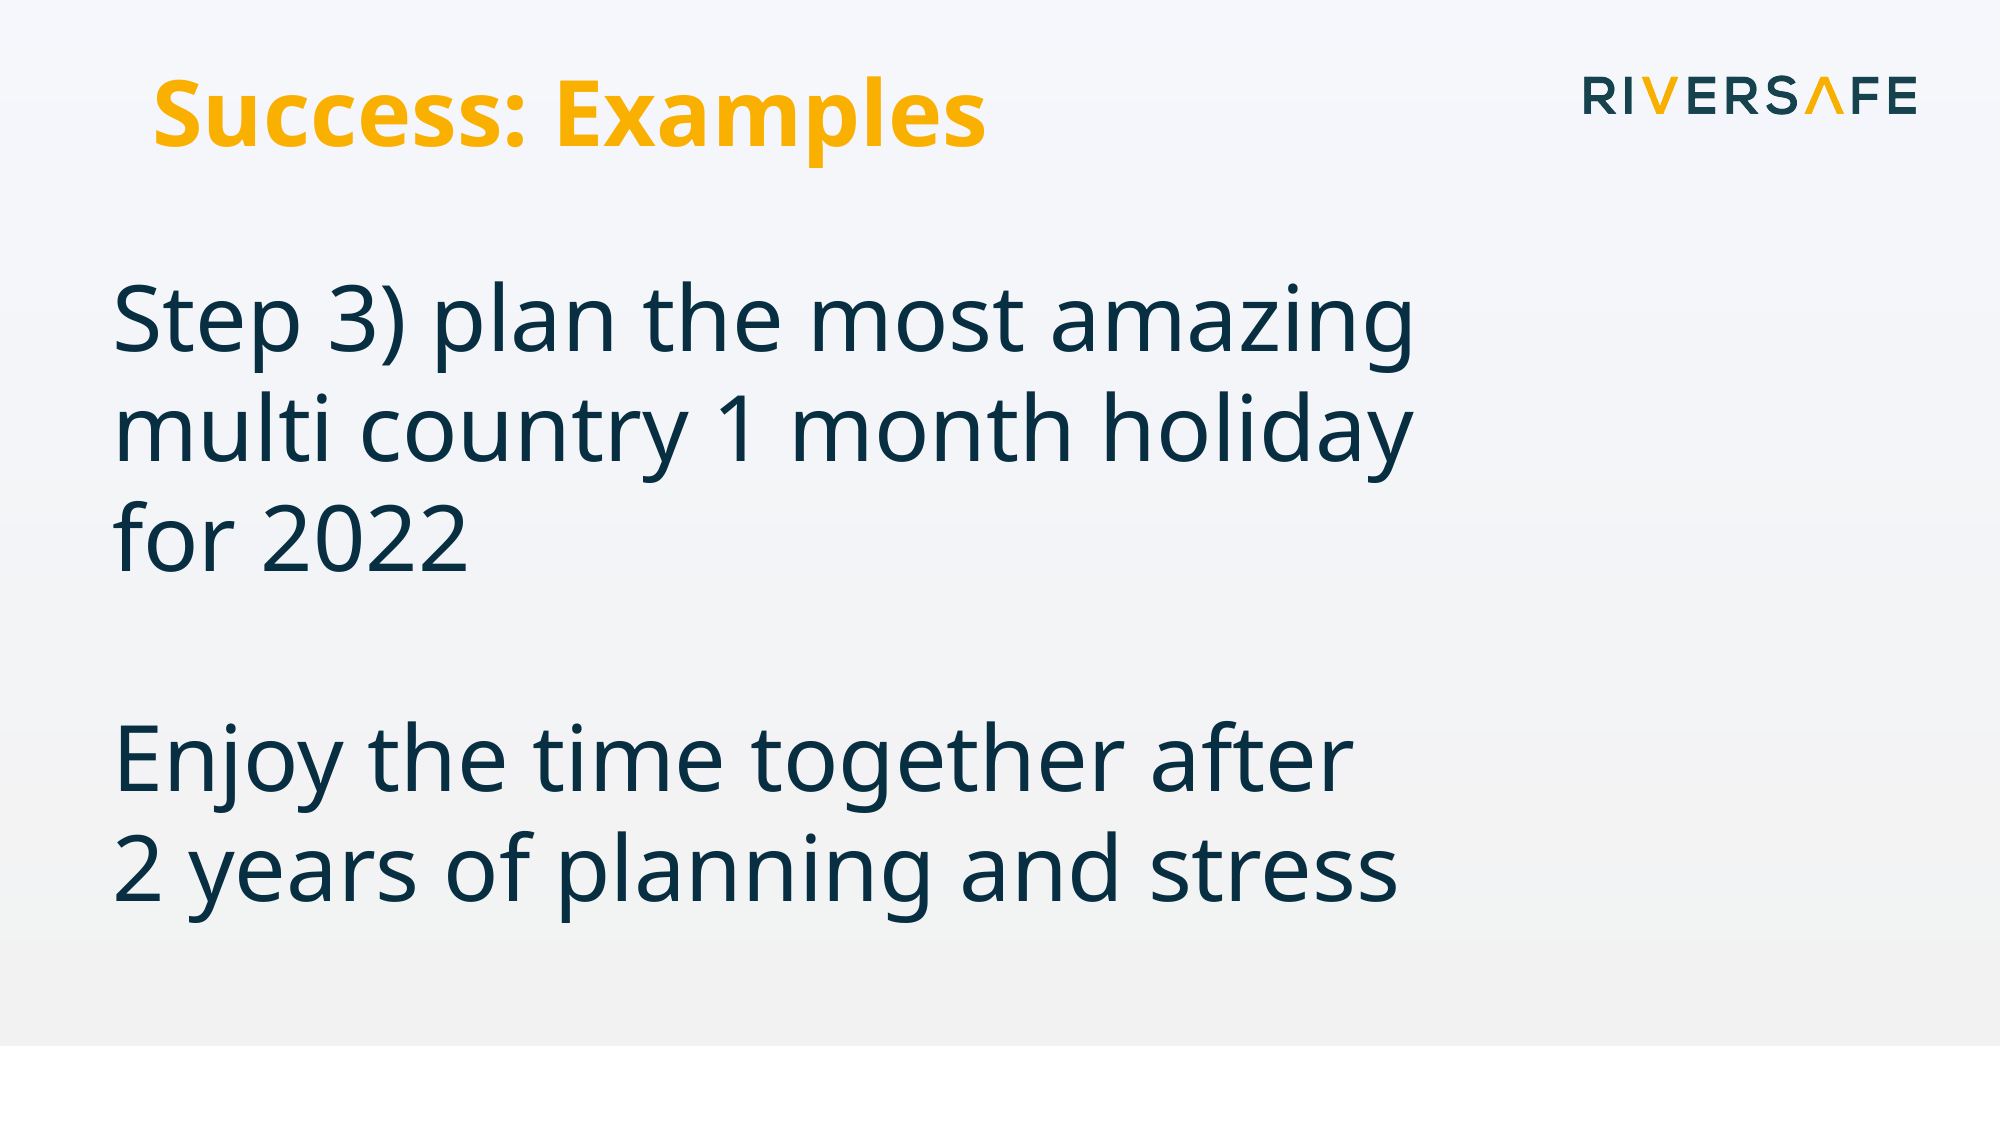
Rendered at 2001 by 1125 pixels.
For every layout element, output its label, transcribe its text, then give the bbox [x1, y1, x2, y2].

picture [1863, 75, 1916, 115]
text_box [137, 190, 1863, 905]
title Success: Examples [137, 59, 1863, 190]
text_box Step 3) plan the most amazing multi country 1 month holiday for 2022 Enjoy the time together after 2 years of planning and stress [97, 252, 1446, 382]
